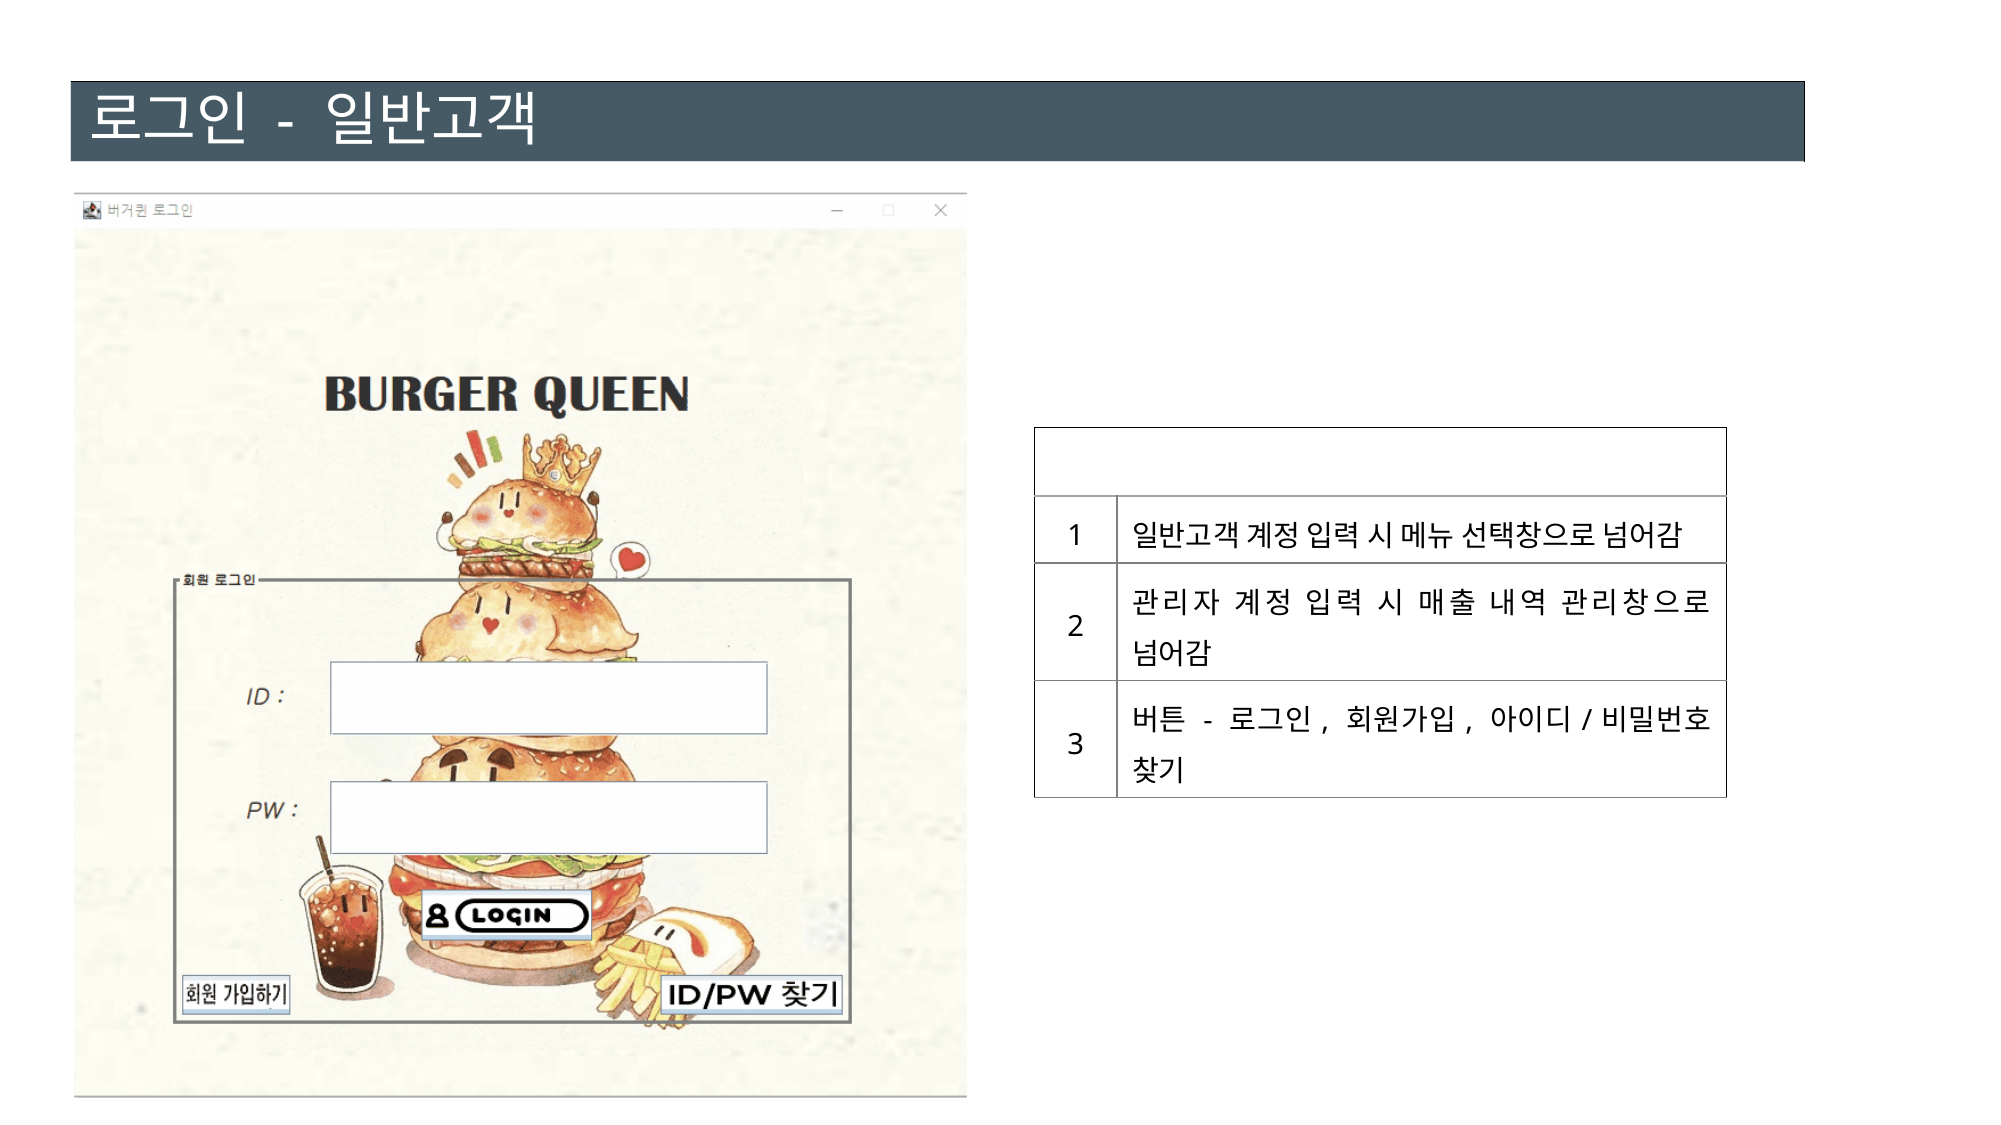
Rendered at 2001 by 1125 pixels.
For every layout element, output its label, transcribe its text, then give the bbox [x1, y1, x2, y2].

table_cell 관리자 계정 입력 시 매출 내역 관리창으로 넘어감 [1118, 564, 1726, 680]
table_cell 버튼 - 로그인, 회원가입, 아이디/비밀번호 찾기 [1118, 681, 1726, 797]
table_cell 2 [1035, 564, 1116, 680]
picture [73, 192, 968, 1098]
table_header [1035, 428, 1726, 495]
title 로그인 - 일반고객 [74, 67, 1949, 168]
table_cell 일반고객 계정 입력 시 메뉴 선택창으로 넘어감 [1118, 497, 1726, 562]
table_cell 3 [1035, 681, 1116, 797]
table_cell 1 [1035, 497, 1116, 562]
